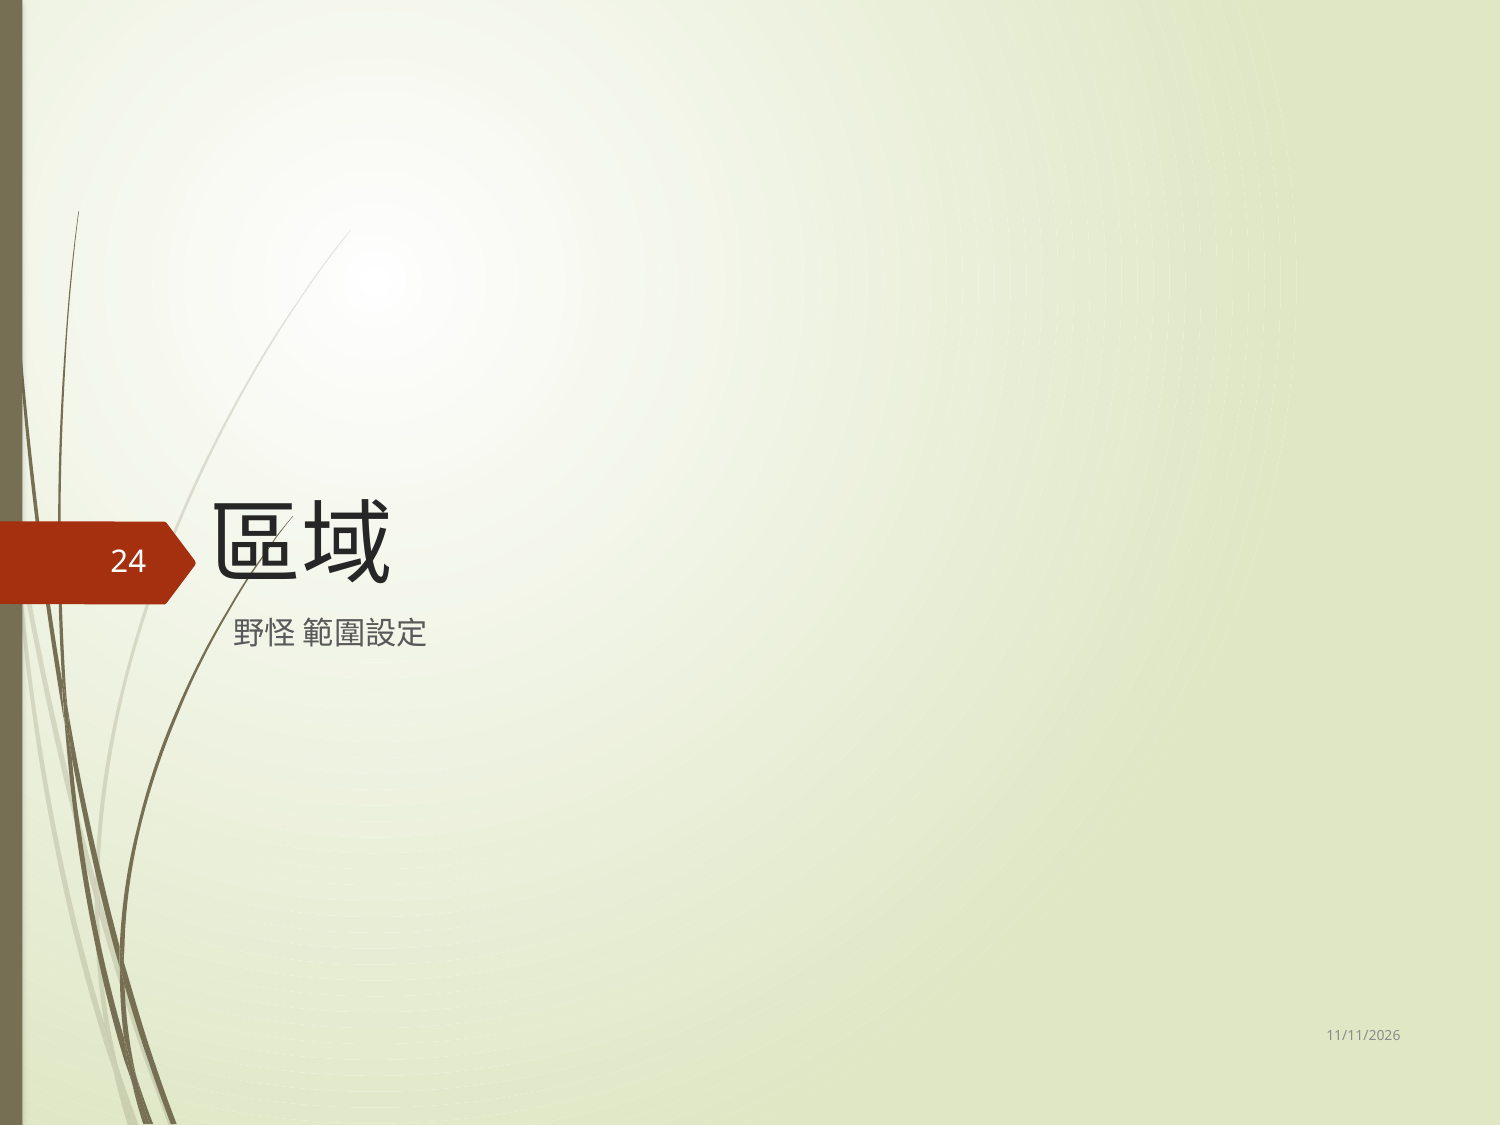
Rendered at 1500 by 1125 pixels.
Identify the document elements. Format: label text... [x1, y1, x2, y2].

title 區域 [194, 361, 1292, 603]
list 野怪 範圍設定 [218, 605, 1316, 747]
slide_number 24 [65, 532, 162, 593]
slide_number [1274, 1005, 1416, 1067]
